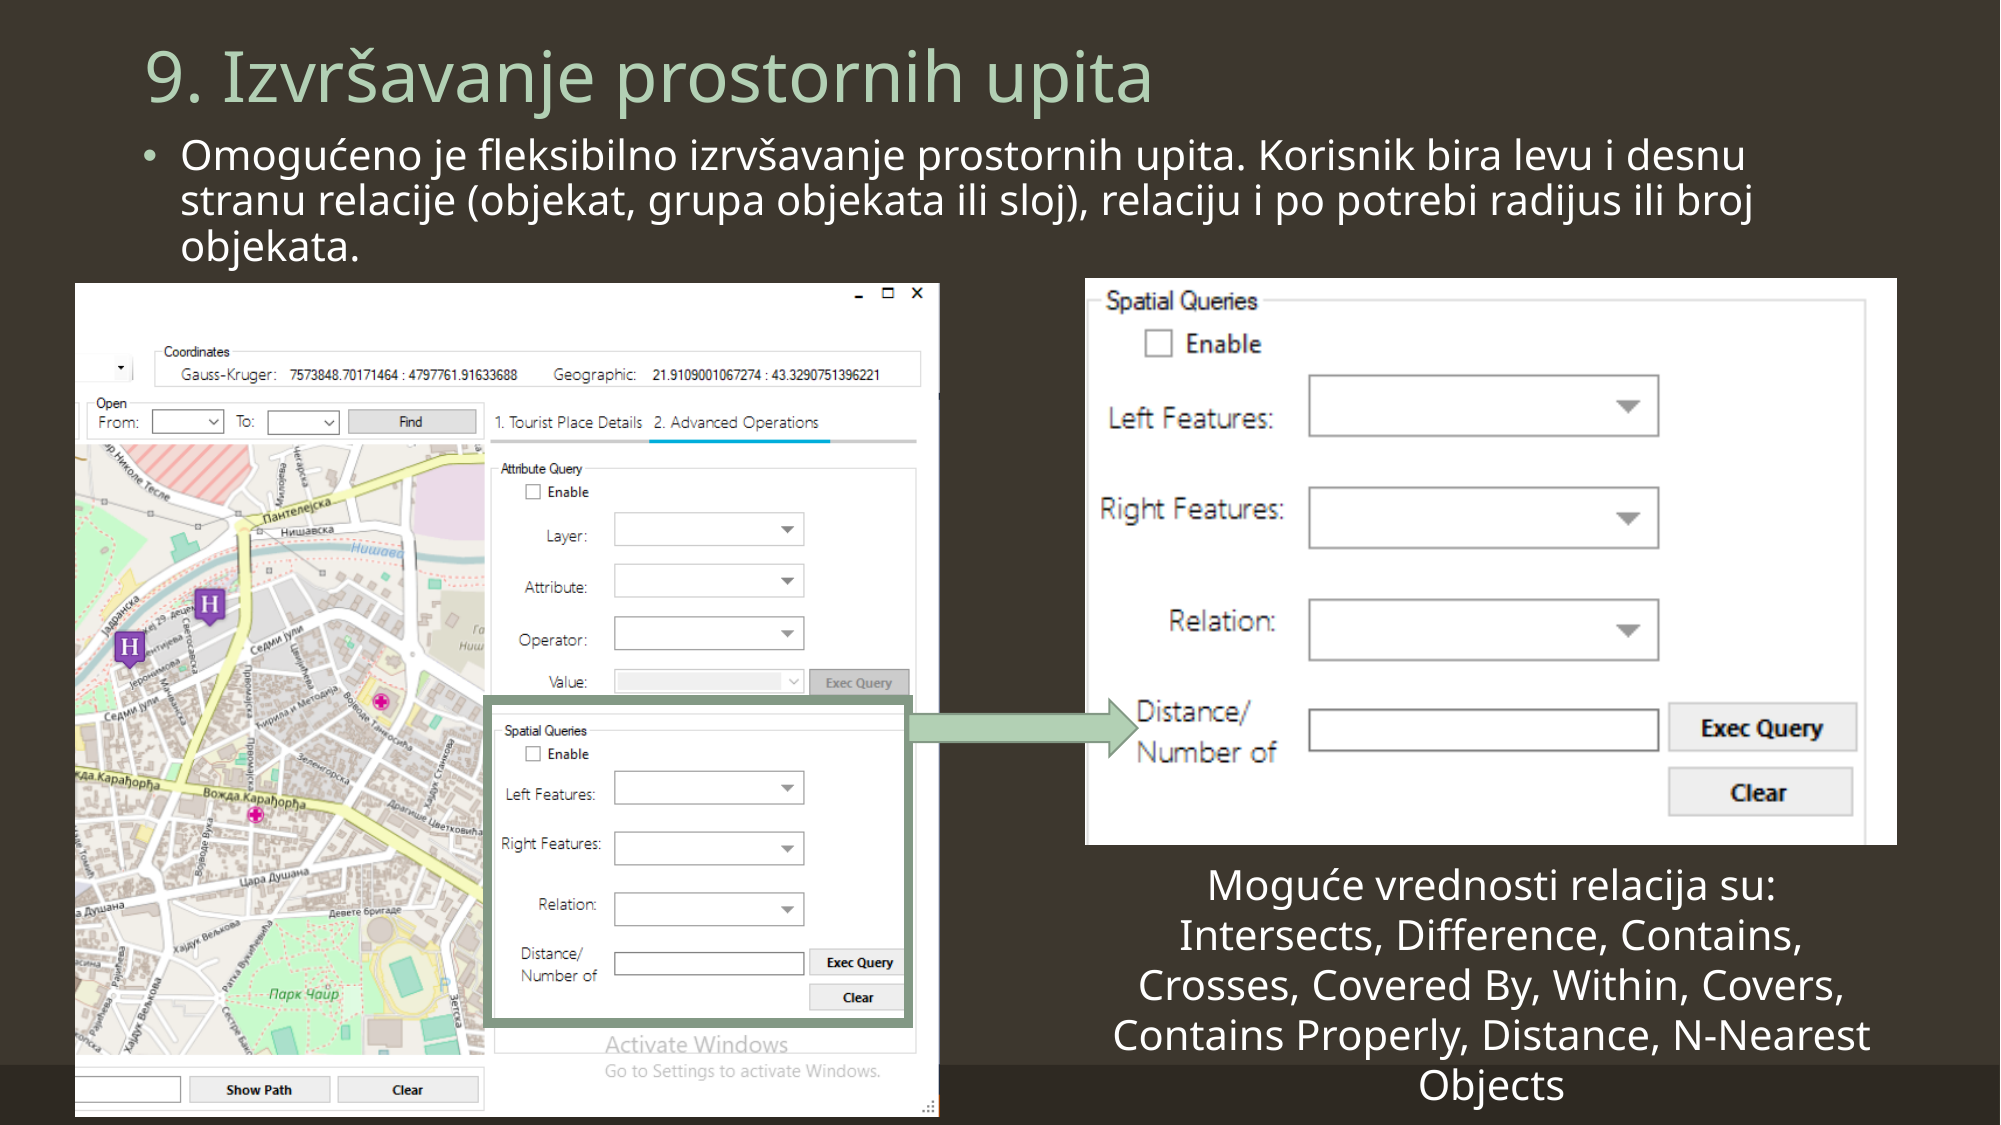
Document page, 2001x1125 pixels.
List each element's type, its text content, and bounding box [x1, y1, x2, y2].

picture [1085, 278, 1897, 845]
title 9. Izvršavanje prostornih upita [129, 25, 1895, 126]
text_box [940, 712, 1085, 744]
text_box Moguće vrednosti relacija su: Intersects, Difference, Contains, Crosses, Covered By, Within, Covers, Contains Properly, Distance, N-Nearest Objects [1086, 851, 1897, 1116]
text_box Omogućeno je fleksibilno izrvšavanje prostornih upita. Korisnik bira levu i desnu stranu relacije (objekat, grupa objekata ili sloj), relaciju i po potrebi radijus ili broj objekata. [127, 127, 1897, 628]
picture [74, 283, 940, 1117]
